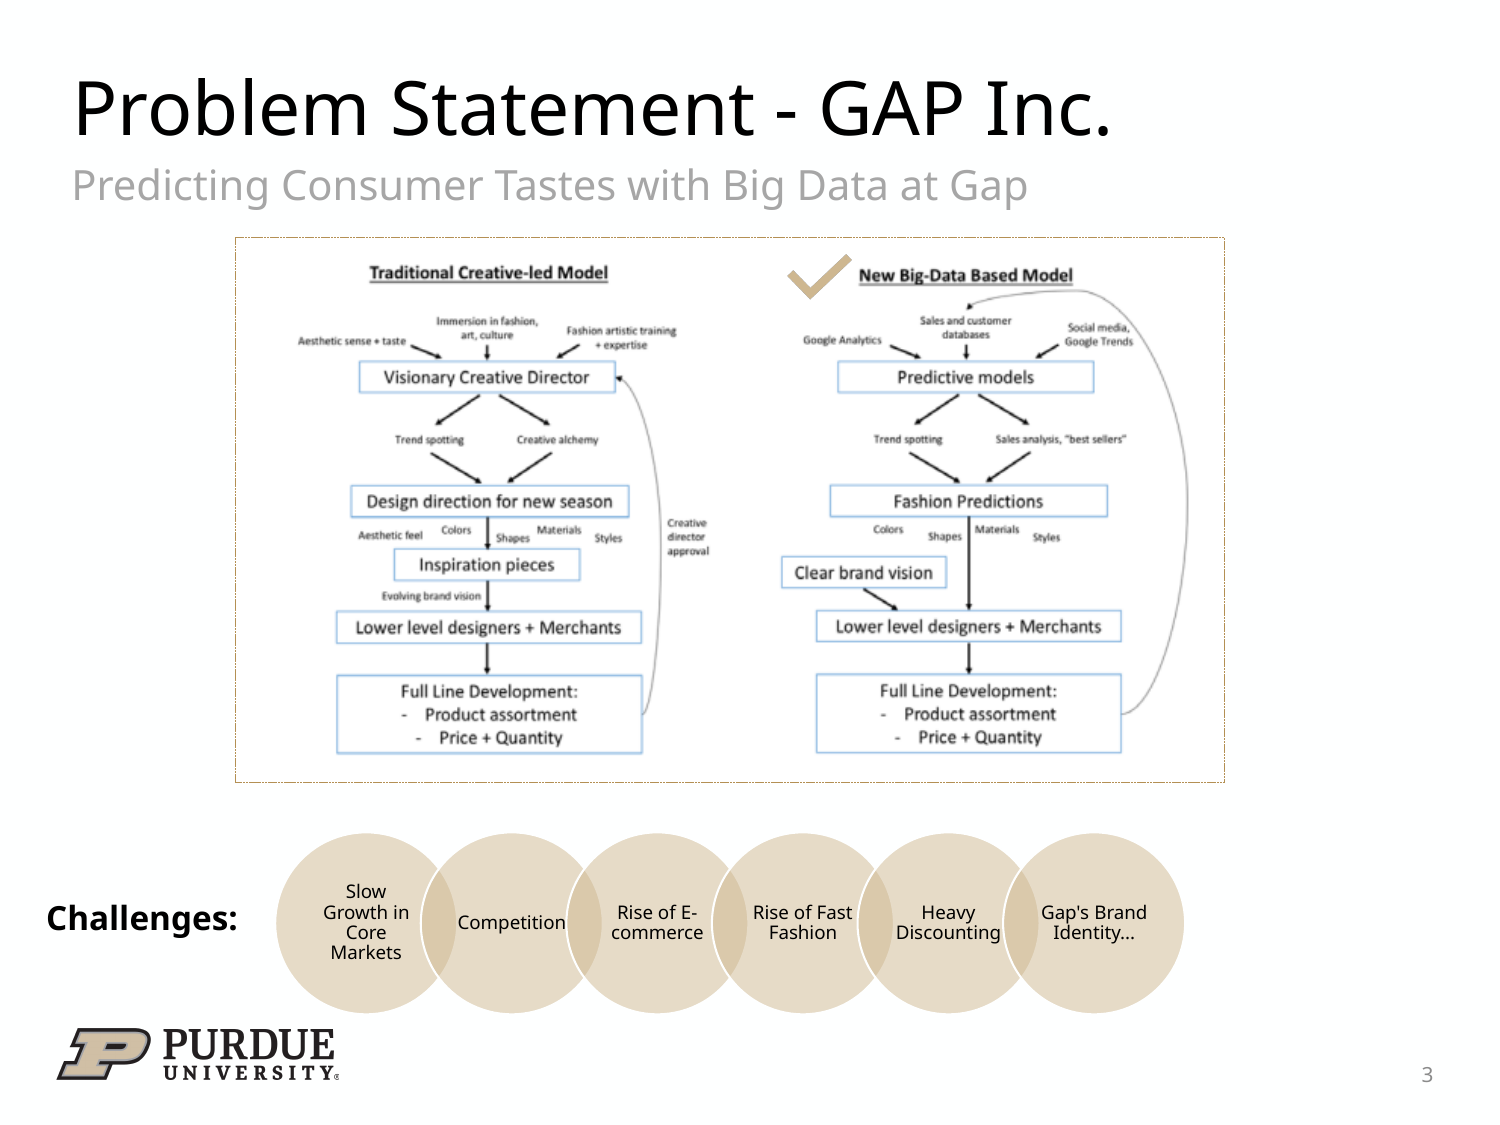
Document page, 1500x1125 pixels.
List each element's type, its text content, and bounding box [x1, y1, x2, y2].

list Predicting Consumer Tastes with Big Data at Gap [56, 156, 1444, 217]
list Challenges: [24, 894, 260, 955]
title Problem Statement - GAP Inc. [57, 63, 1444, 156]
picture [235, 237, 1225, 783]
slide_number 3 [1298, 1049, 1449, 1102]
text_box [275, 784, 1186, 1062]
